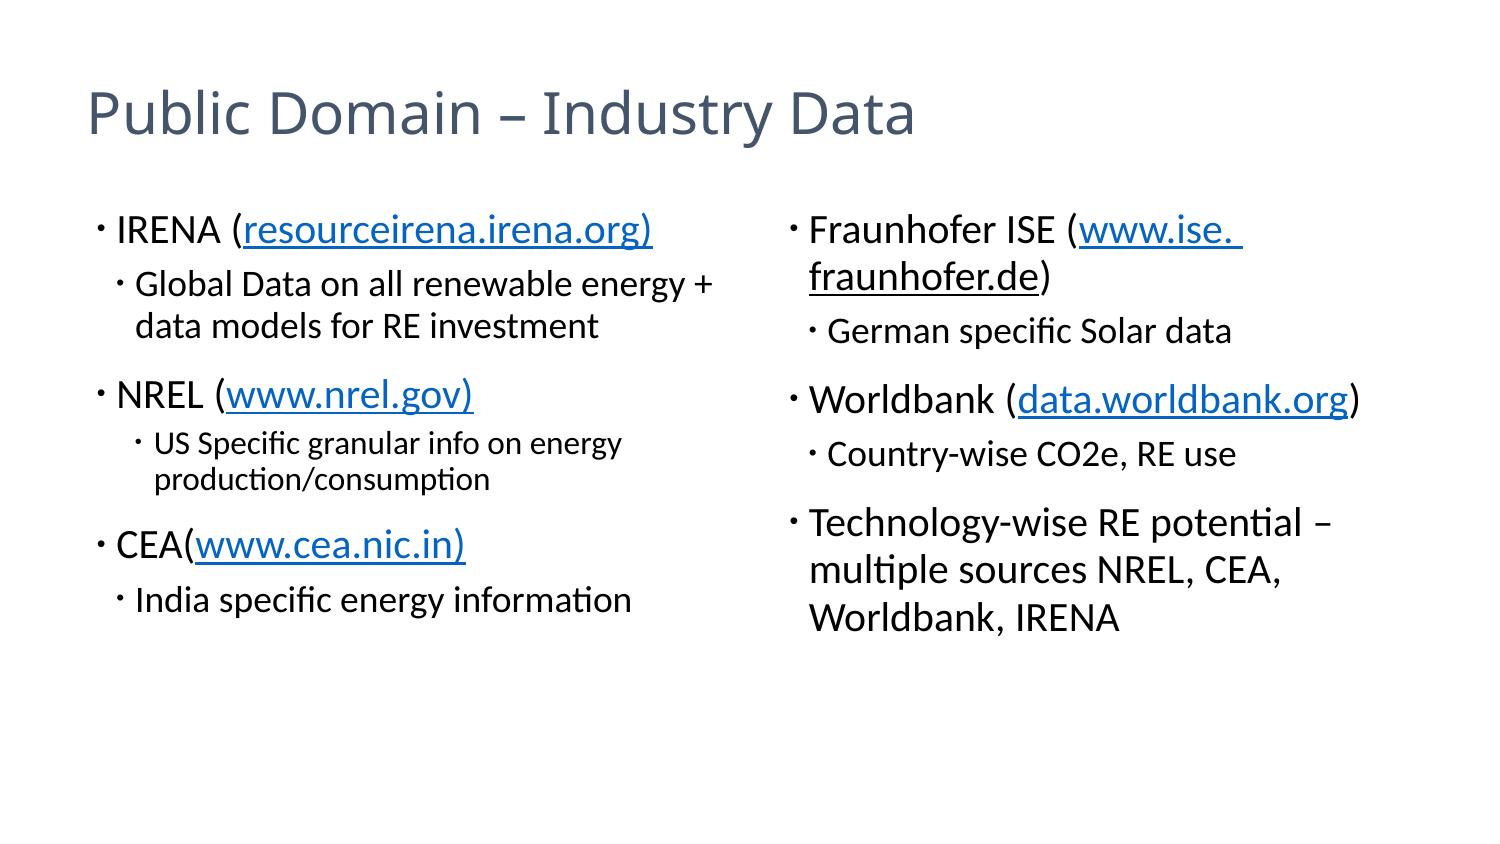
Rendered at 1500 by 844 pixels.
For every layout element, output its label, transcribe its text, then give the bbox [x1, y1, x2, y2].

list Fraunhofer ISE (www.ise. fraunhofer.de) German specific Solar data Worldbank (data.worldbank.org) Country-wise CO2e, RE use Technology-wise RE potential – multiple sources NREL, CEA, Worldbank, IRENA [780, 197, 1418, 723]
list IRENA (resourceirena.irena.org) Global Data on all renewable energy + data models for RE investment NREL (www.nrel.gov) US Specific granular info on energy production/consumption CEA(www.cea.nic.in) India specific energy information [87, 197, 725, 749]
title Public Domain – Industry Data [71, 55, 1441, 176]
